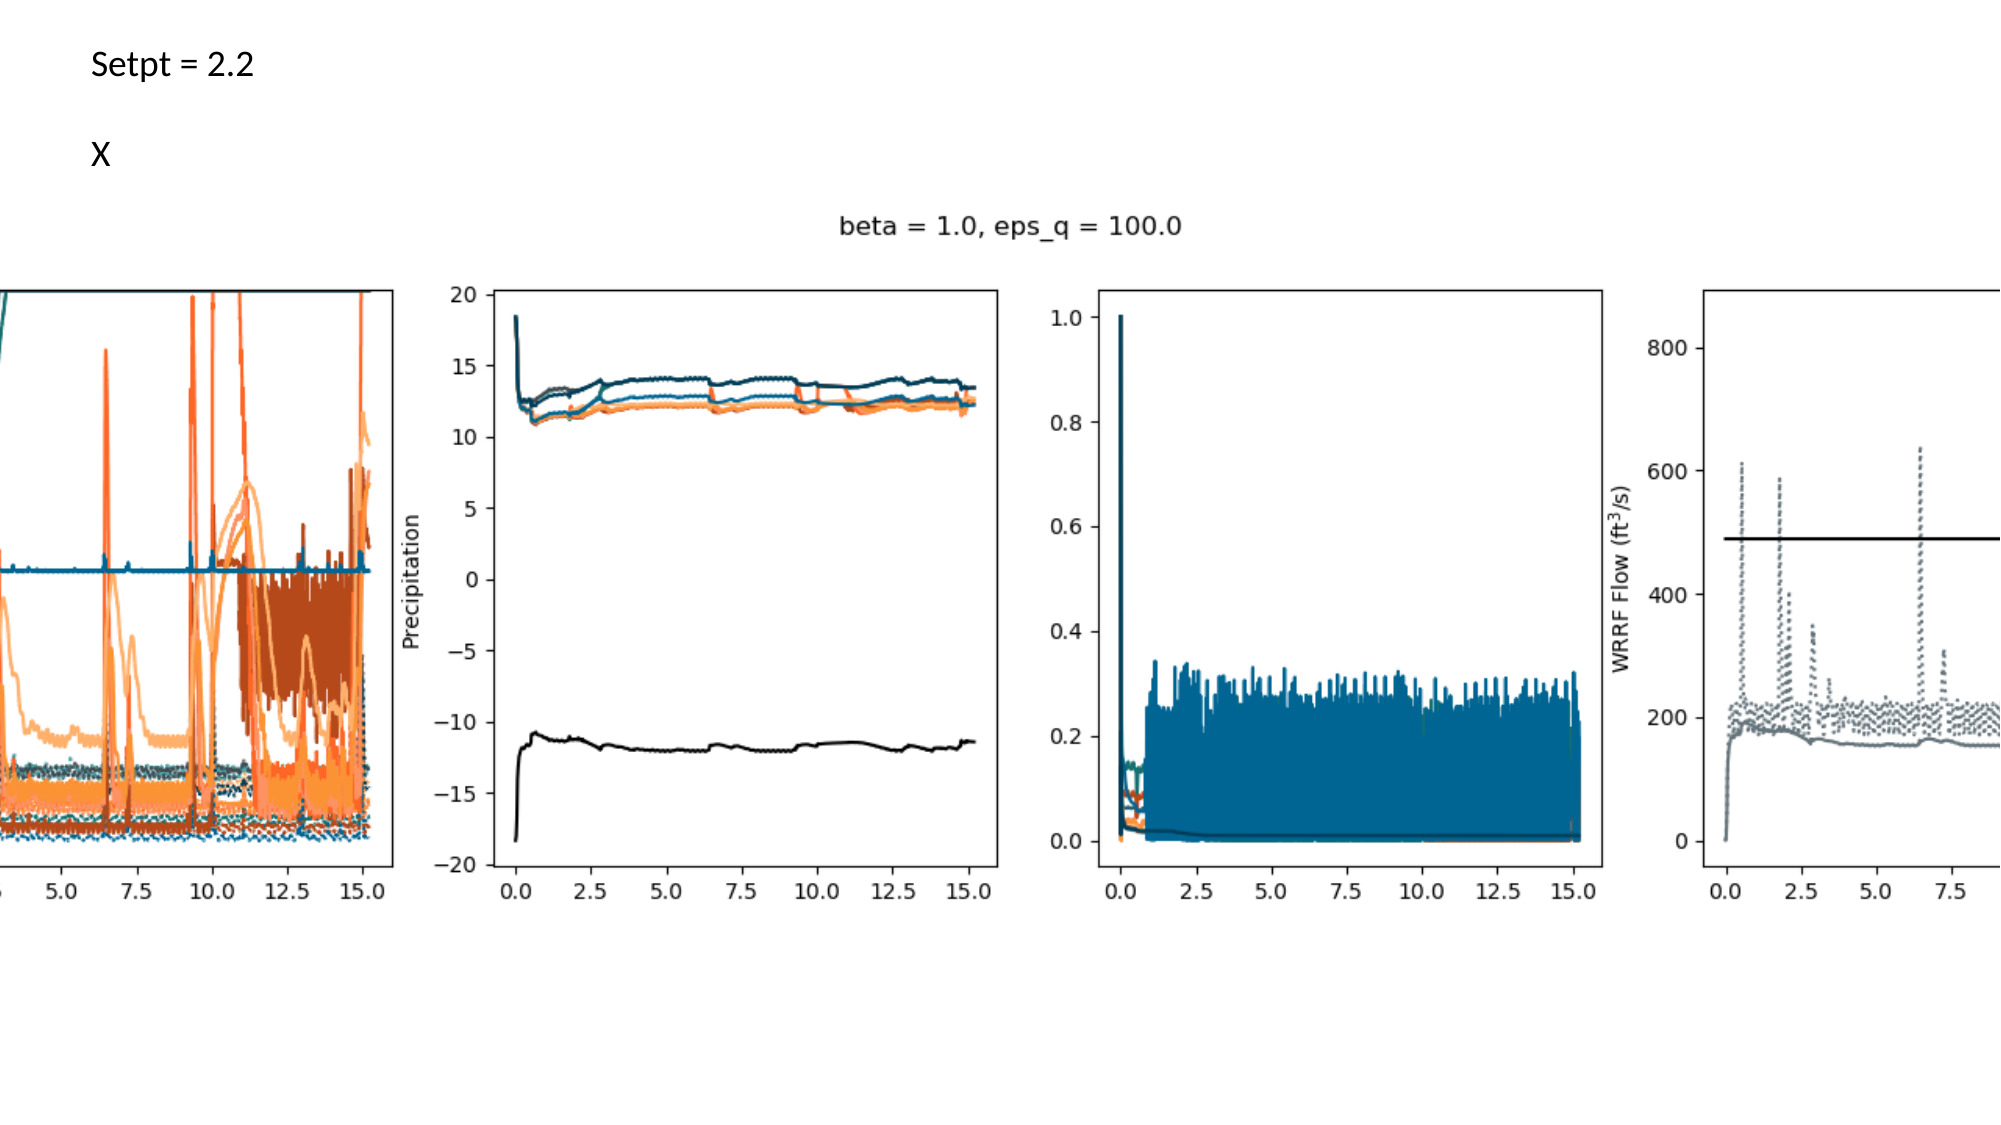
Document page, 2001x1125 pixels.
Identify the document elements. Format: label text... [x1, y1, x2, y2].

text_box Setpt = 2.2 X [76, 31, 1878, 181]
picture [0, 207, 2000, 918]
